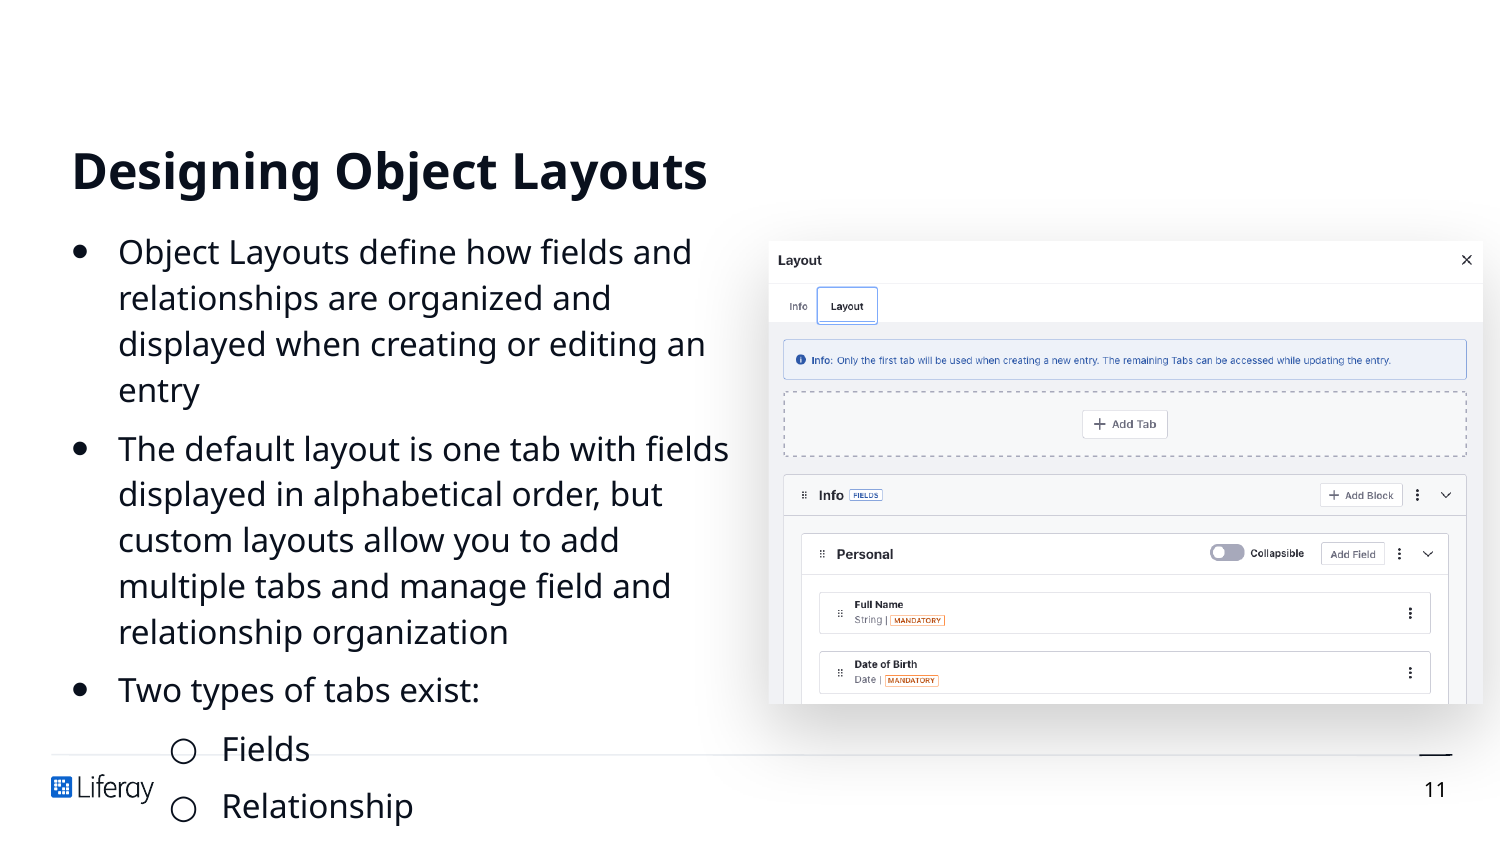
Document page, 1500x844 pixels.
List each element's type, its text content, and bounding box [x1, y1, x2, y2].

title Designing Object Layouts [71, 124, 795, 219]
list Object Layouts define how fields and relationships are organized and displayed when creating or editing an entry The default layout is one tab with fields displayed in alphabetical order, but custom layouts allow you to add multiple tabs and manage field and relationship organization Two types of tabs exist: Fields Relationship [71, 219, 750, 587]
picture [768, 240, 1485, 705]
